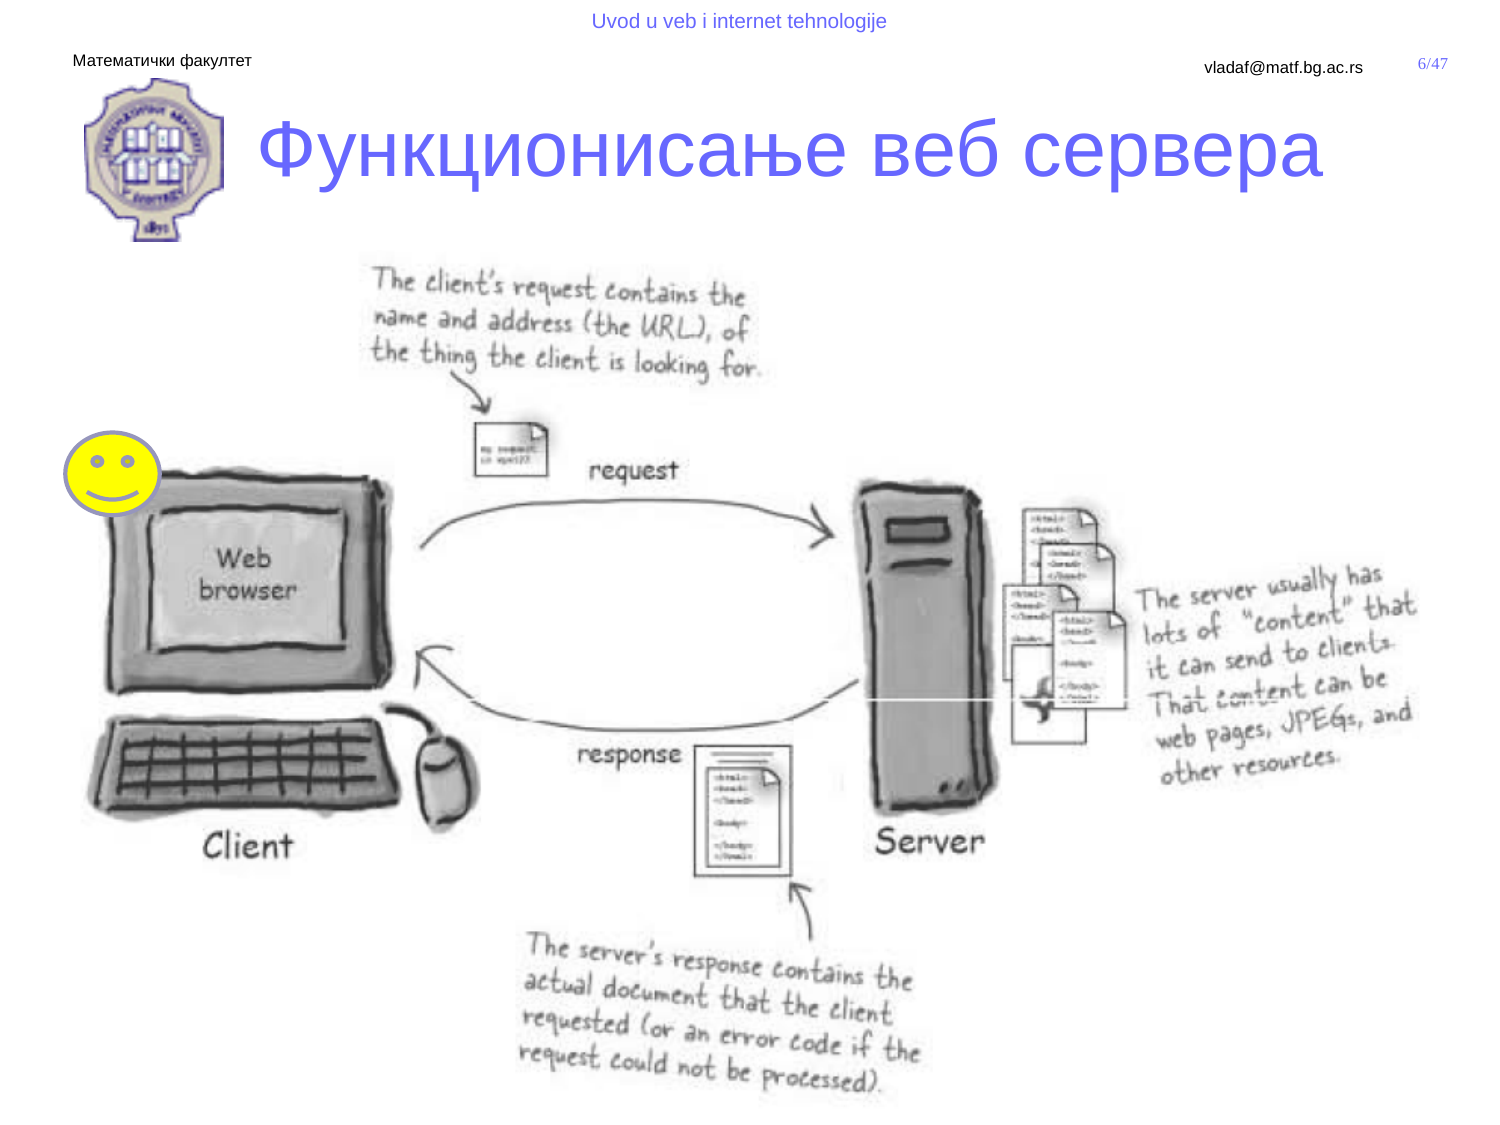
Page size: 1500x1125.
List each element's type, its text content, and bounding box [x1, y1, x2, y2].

picture [64, 250, 1486, 1119]
text_box Функционисање веб сервера [242, 90, 1425, 233]
picture [84, 78, 224, 242]
